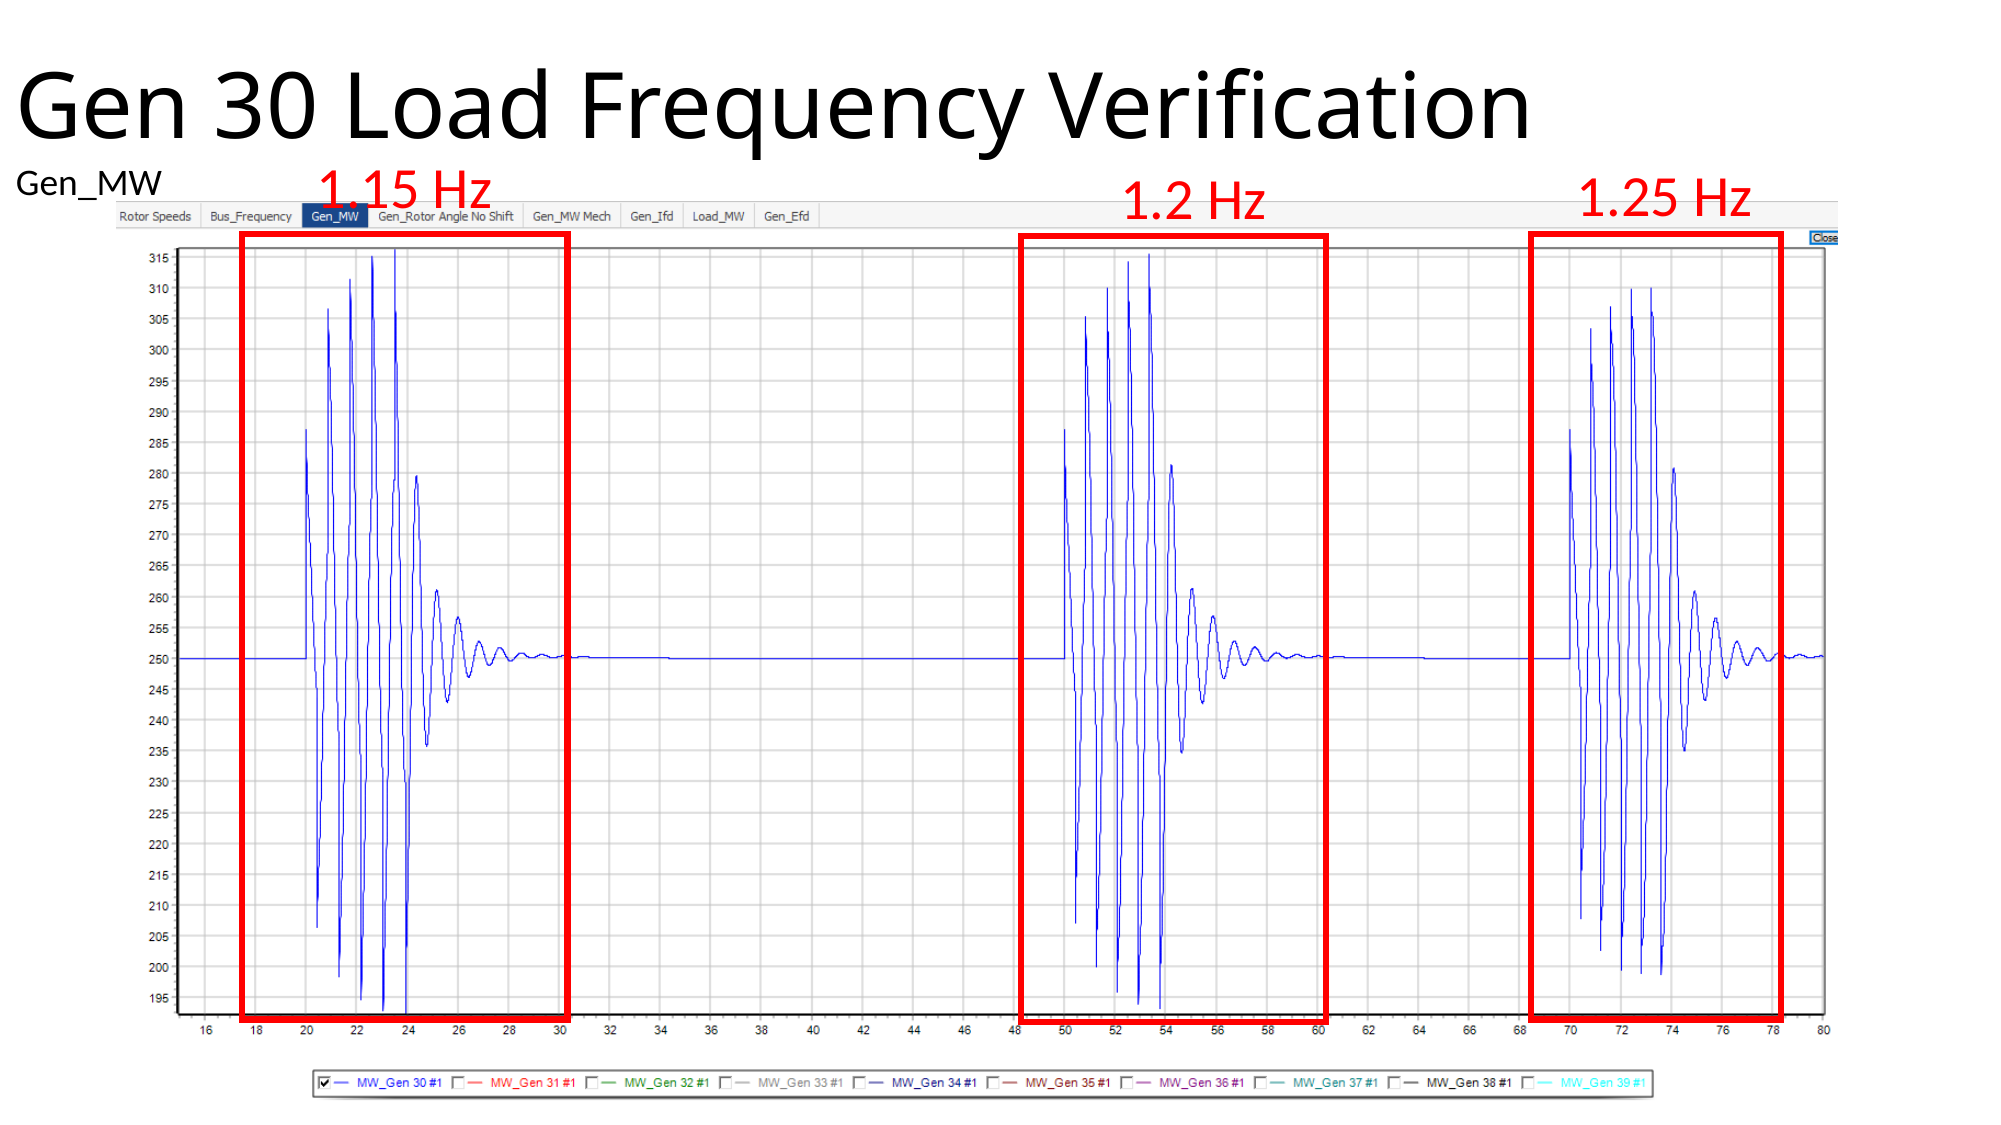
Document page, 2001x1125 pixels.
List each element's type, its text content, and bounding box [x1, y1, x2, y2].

text_box 1.15 Hz [301, 143, 508, 201]
title Gen 30 Load Frequency Verification [0, 0, 1725, 218]
picture [116, 201, 1838, 1110]
text_box 1.25 Hz [1562, 150, 1768, 201]
text_box Gen_MW [1, 150, 177, 211]
text_box 1.2 Hz [1105, 153, 1282, 201]
